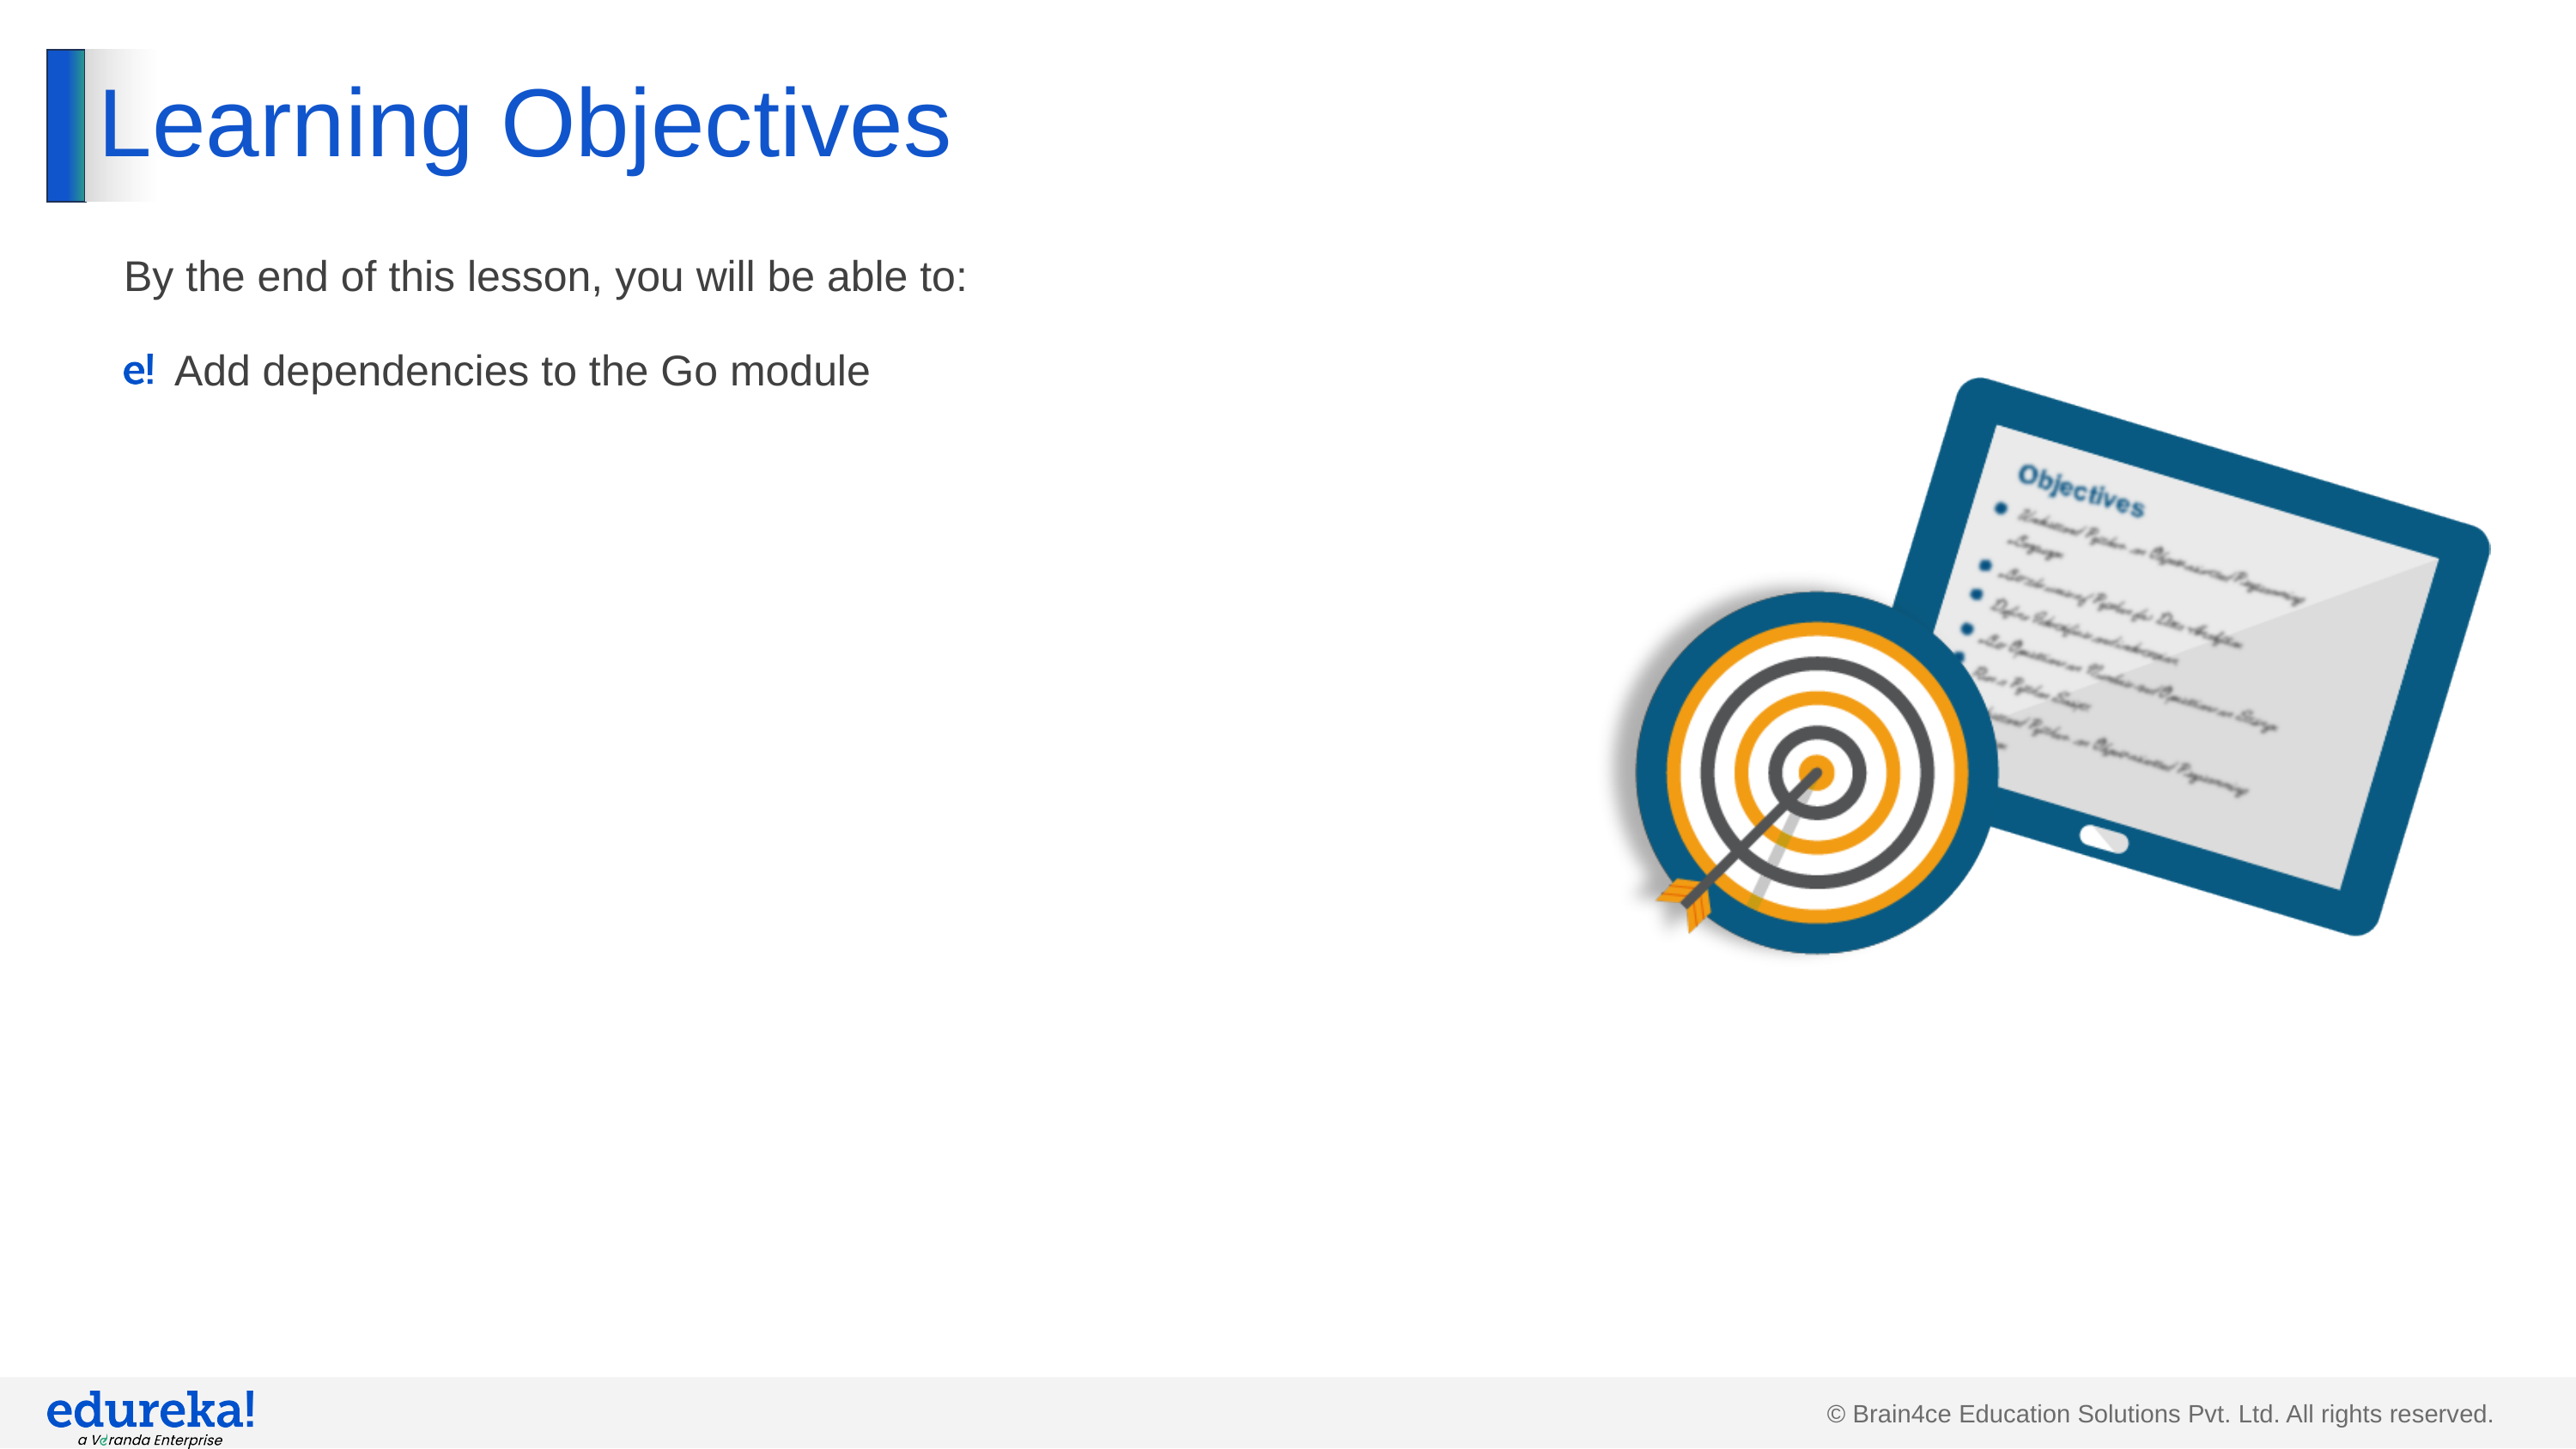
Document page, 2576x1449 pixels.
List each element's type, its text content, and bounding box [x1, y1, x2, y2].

list By the end of this lesson, you will be able to: Add dependencies to the Go module [85, 242, 2491, 1332]
picture [47, 1391, 253, 1449]
title Learning Objectives [85, 49, 2491, 202]
picture [124, 354, 153, 385]
